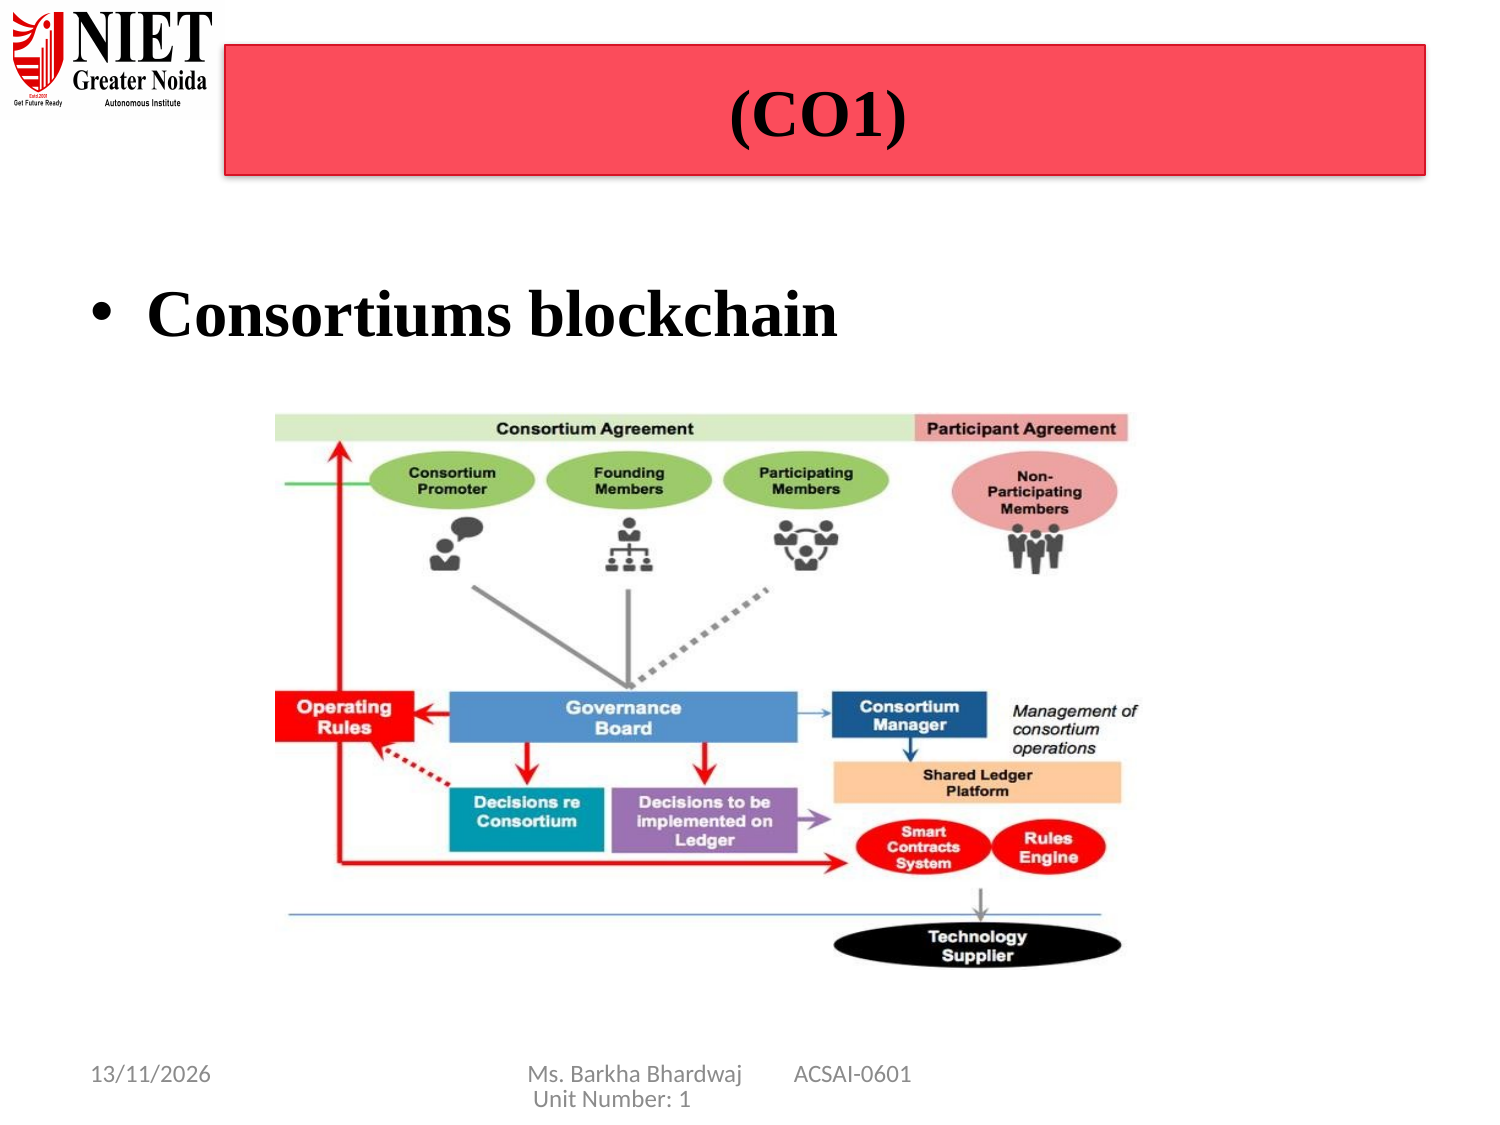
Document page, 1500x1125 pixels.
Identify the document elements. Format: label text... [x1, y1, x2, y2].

list Consortiums blockchain [75, 262, 1425, 1005]
text_box [275, 412, 1143, 970]
footer Ms. Barkha Bhardwaj ACSAI-0601 Unit Number: 1 [512, 1042, 988, 1103]
title (CO1) [224, 44, 1426, 176]
picture [0, 0, 225, 120]
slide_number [75, 1042, 425, 1103]
